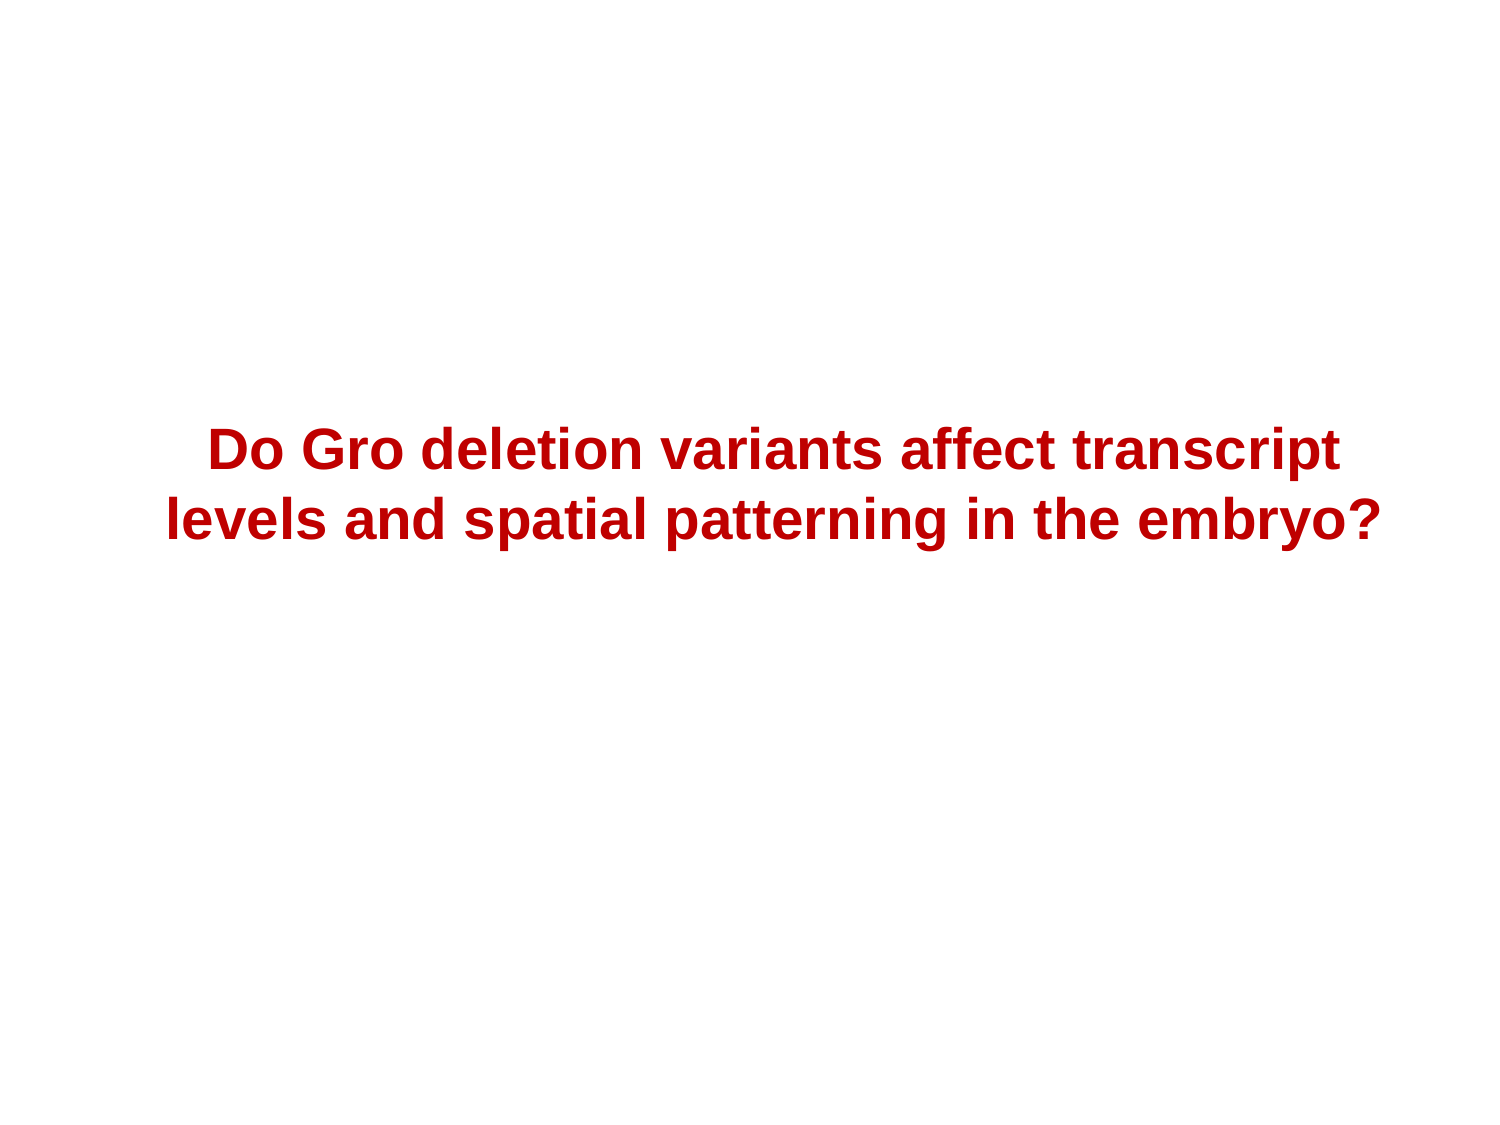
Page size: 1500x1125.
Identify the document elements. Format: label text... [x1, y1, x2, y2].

text_box Do Gro deletion variants affect transcript levels and spatial patterning in the embryo? [137, 437, 1413, 525]
